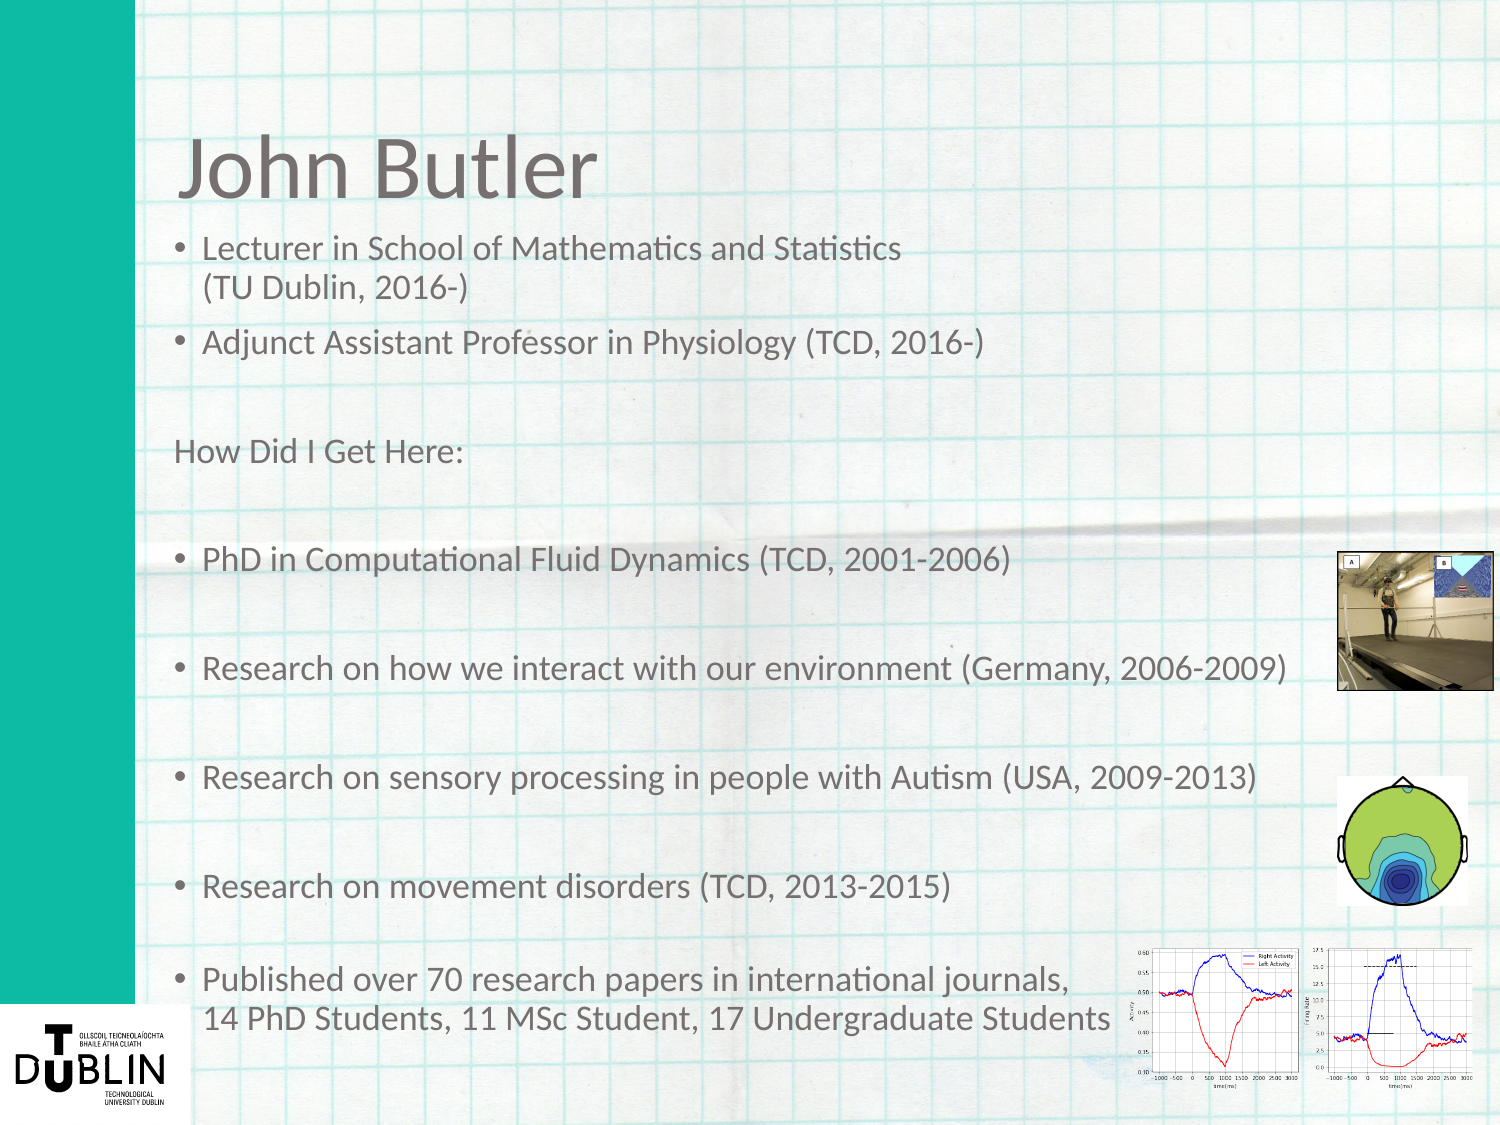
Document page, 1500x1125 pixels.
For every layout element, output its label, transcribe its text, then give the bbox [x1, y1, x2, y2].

title John Butler [162, 59, 1060, 222]
list Lecturer in School of Mathematics and Statistics (TU Dublin, 2016-) Adjunct Assistant Professor in Physiology (TCD, 2016-) How Did I Get Here: PhD in Computational Fluid Dynamics (TCD, 2001-2006) Research on how we interact with our environment (Germany, 2006-2009) Research on sensory processing in people with Autism (USA, 2009-2013) Research on movement disorders (TCD, 2013-2015) Published over 70 research papers in international journals, 14 PhD Students, 11 MSc Student, 17 Undergraduate Students [158, 222, 1338, 758]
picture [0, 0, 1500, 1125]
